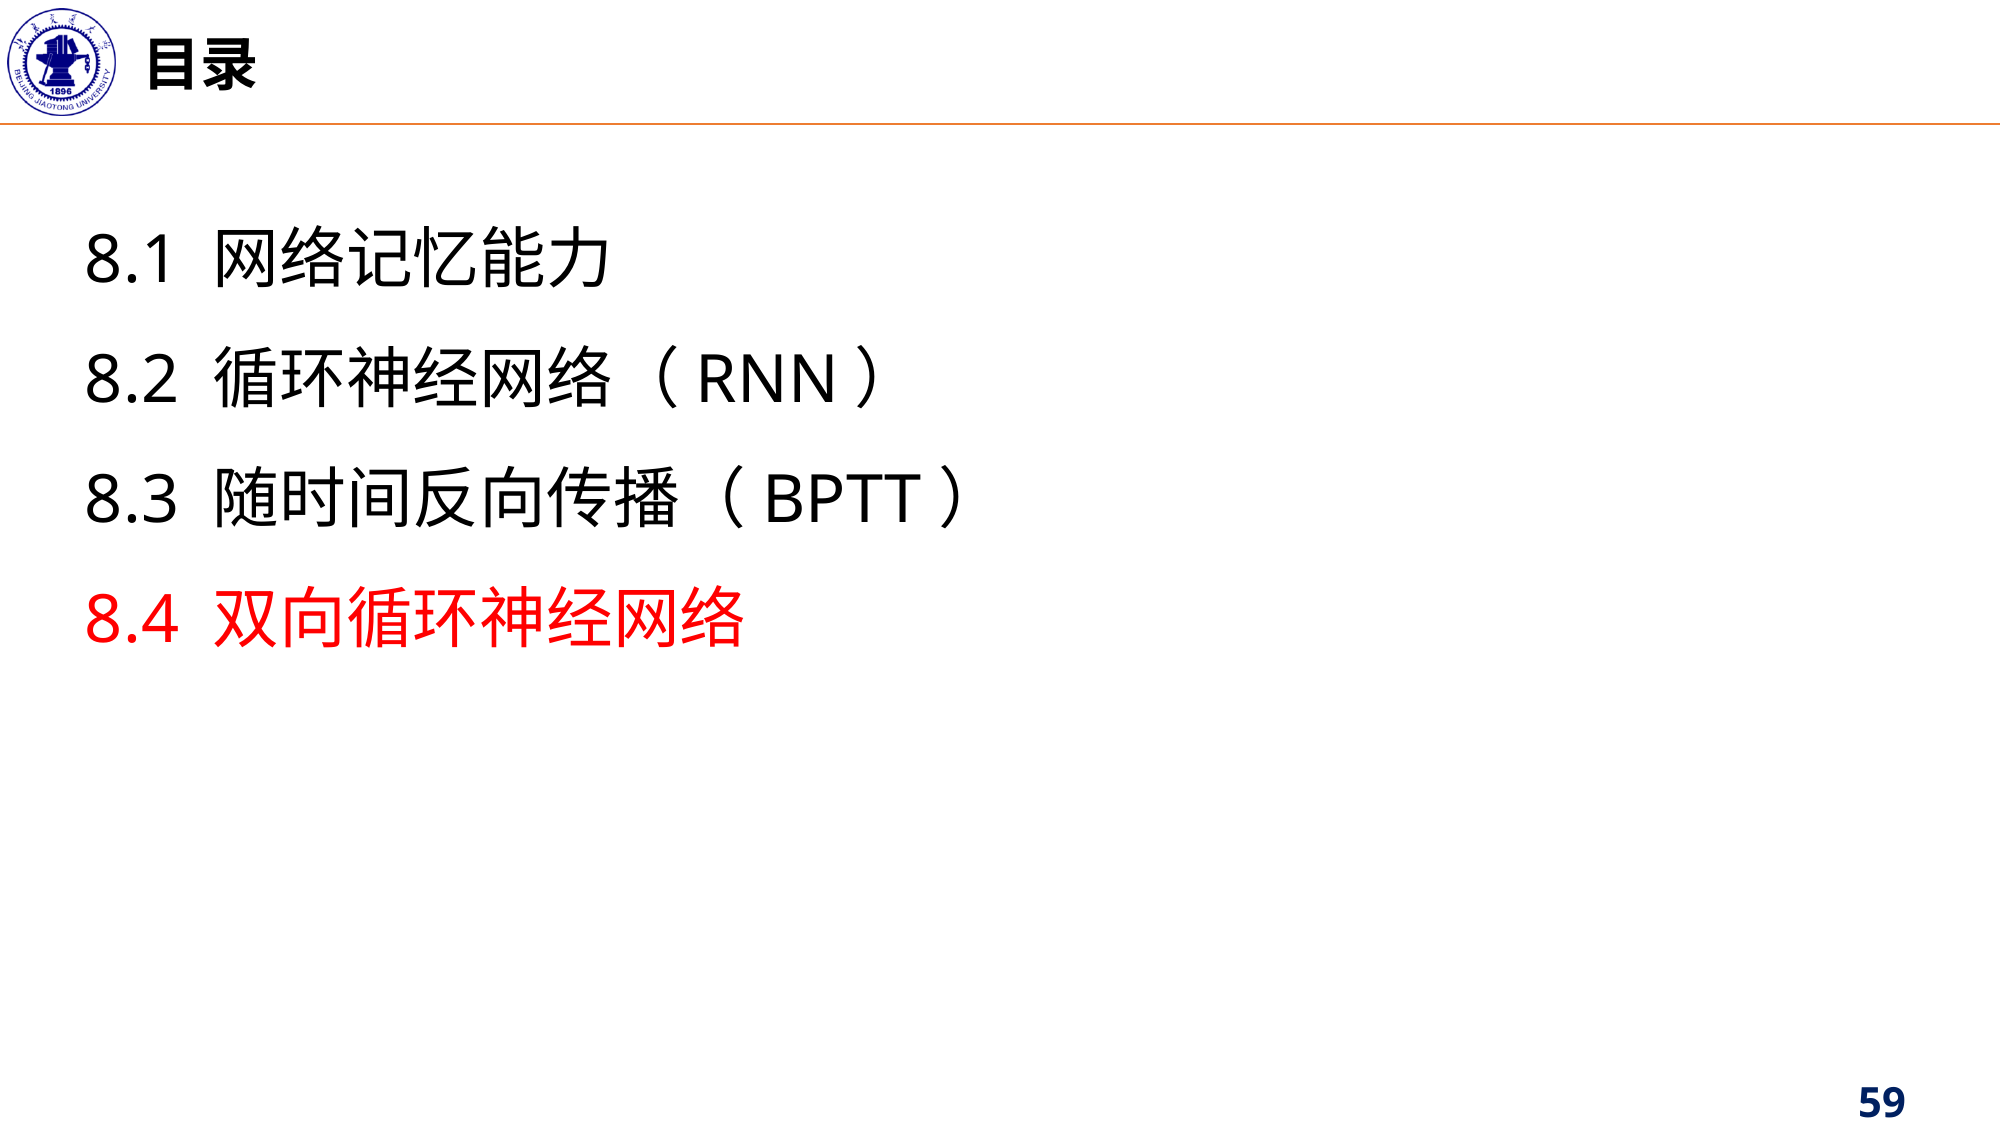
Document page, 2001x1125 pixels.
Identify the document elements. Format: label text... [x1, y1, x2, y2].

picture [7, 8, 116, 116]
text_box 目录 [127, 19, 1958, 105]
text_box 8.1 网络记忆能力 8.2 循环神经网络（RNN） 8.3 随时间反向传播（BPTT） 8.4 双向循环神经网络 [70, 168, 1926, 1069]
